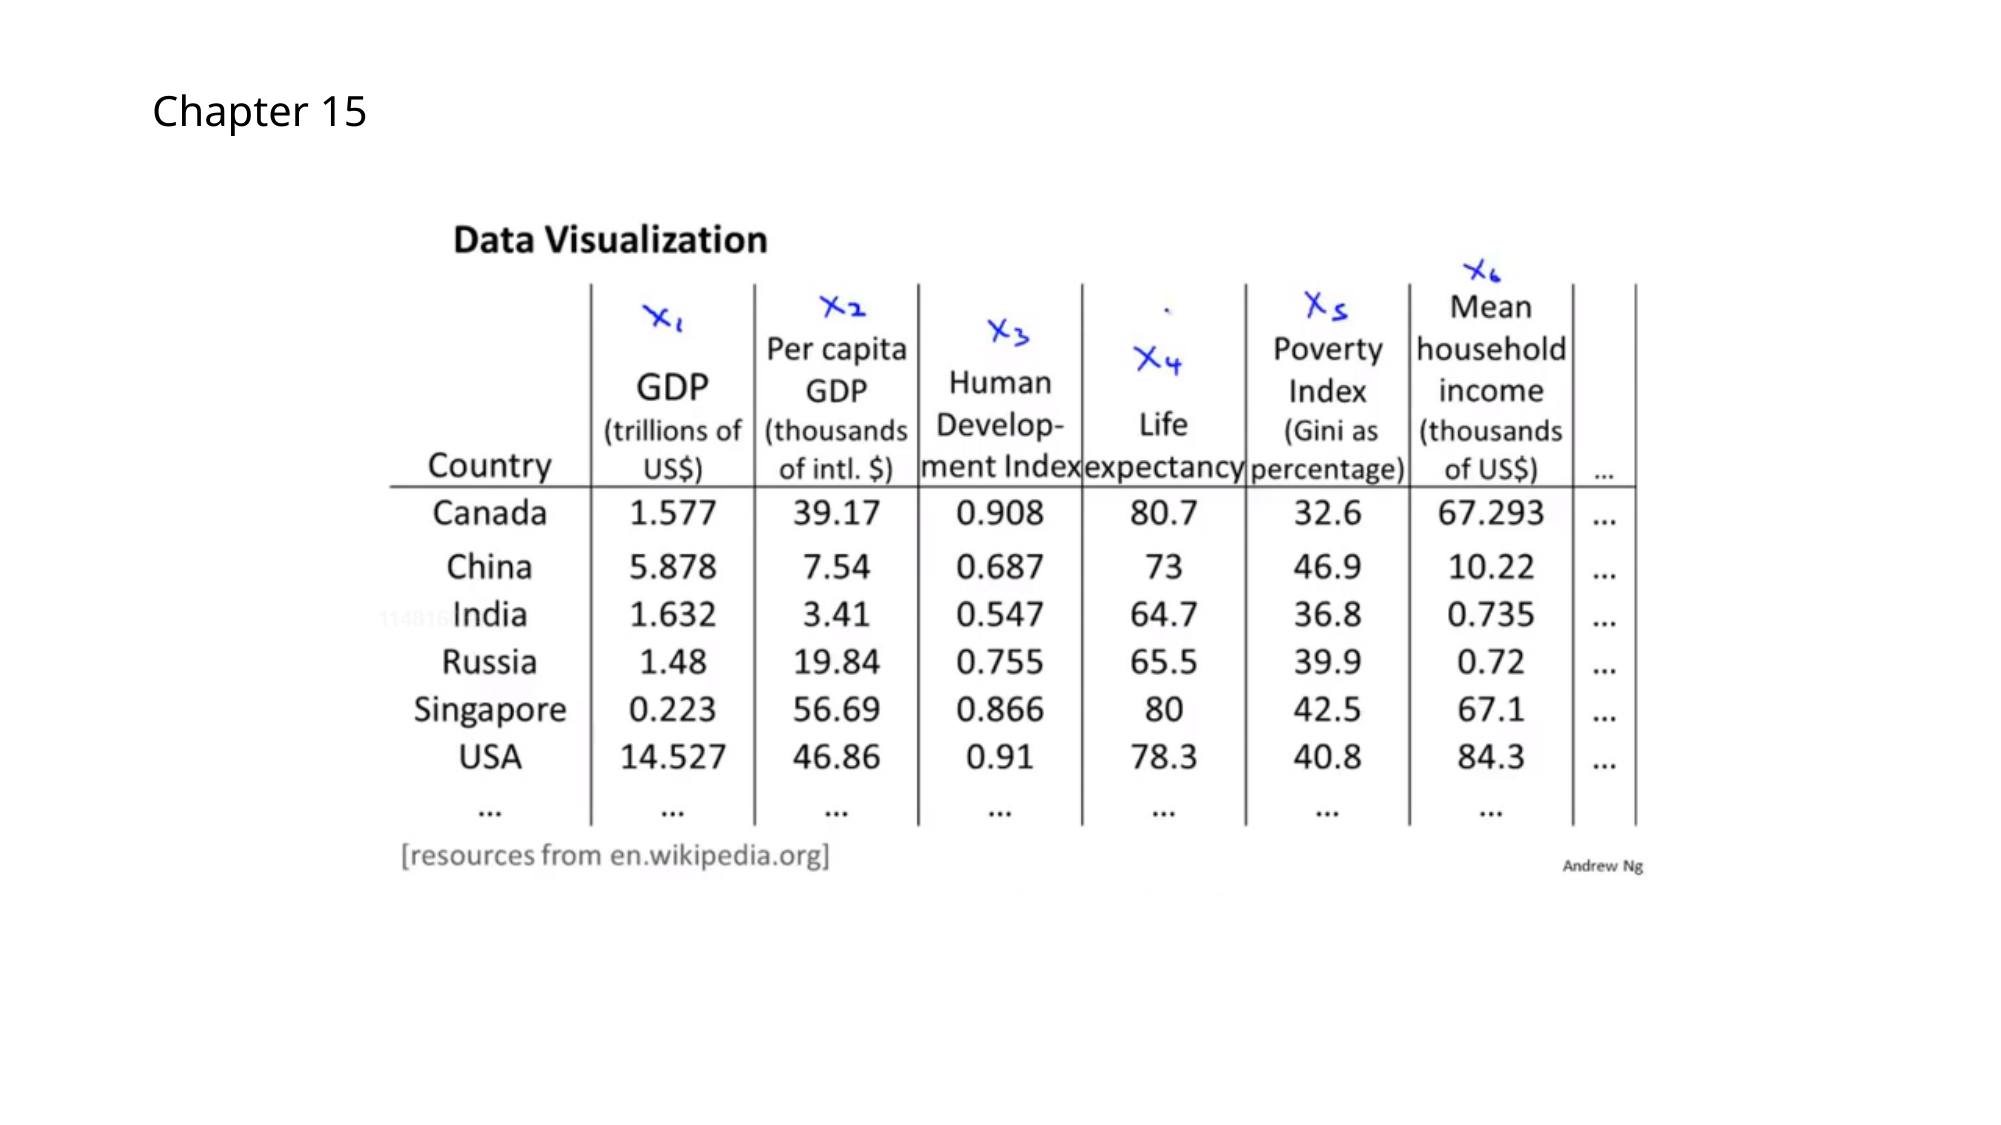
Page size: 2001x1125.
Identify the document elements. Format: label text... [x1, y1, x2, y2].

text_box Chapter 15 [137, 77, 1926, 193]
picture [375, 193, 1688, 897]
